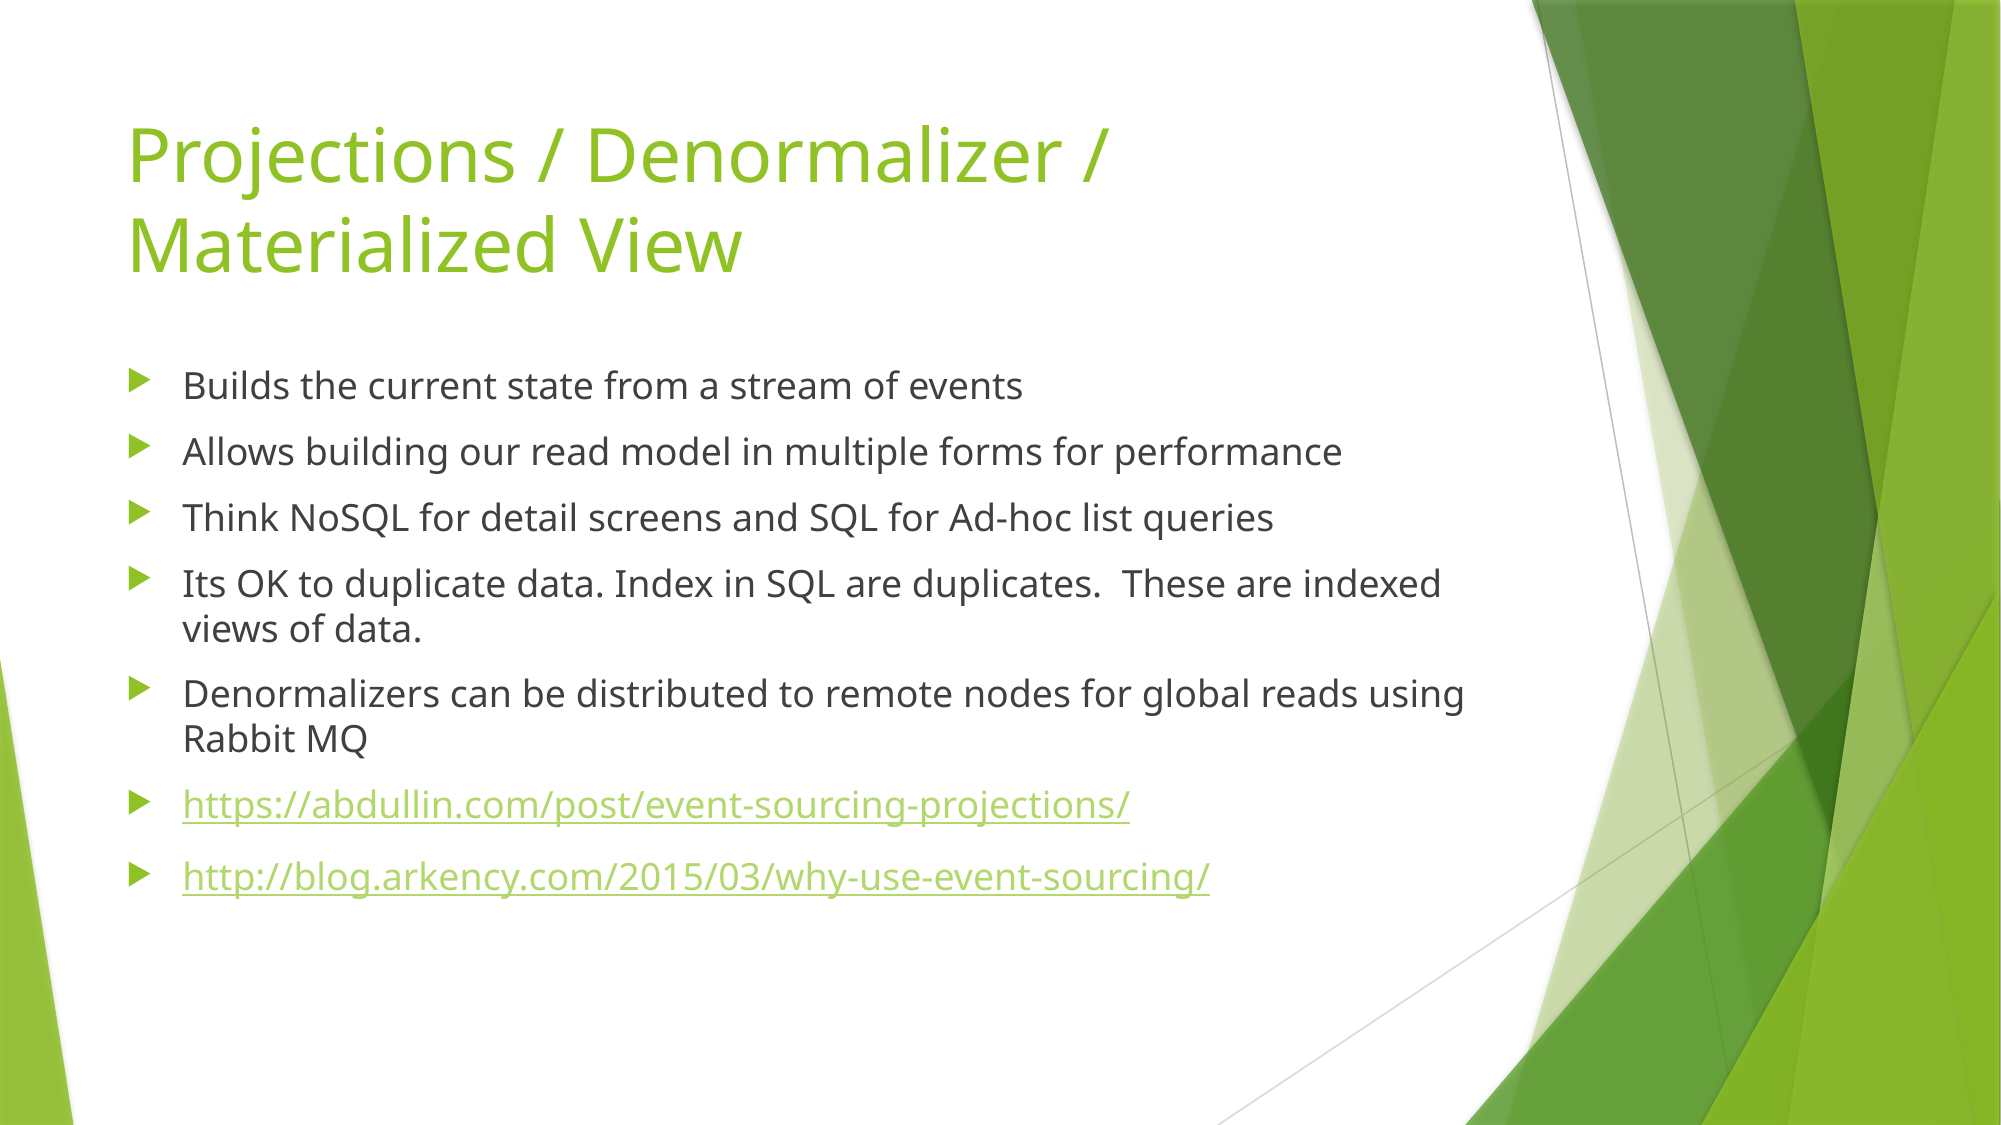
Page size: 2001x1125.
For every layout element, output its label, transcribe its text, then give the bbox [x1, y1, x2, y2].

title Projections / Denormalizer / Materialized View [111, 99, 1522, 317]
list Builds the current state from a stream of events Allows building our read model in multiple forms for performance Think NoSQL for detail screens and SQL for Ad-hoc list queries Its OK to duplicate data. Index in SQL are duplicates. These are indexed views of data. Denormalizers can be distributed to remote nodes for global reads using Rabbit MQ https://abdullin.com/post/event-sourcing-projections/ http://blog.arkency.com/2015/03/why-use-event-sourcing/ [111, 354, 1522, 992]
